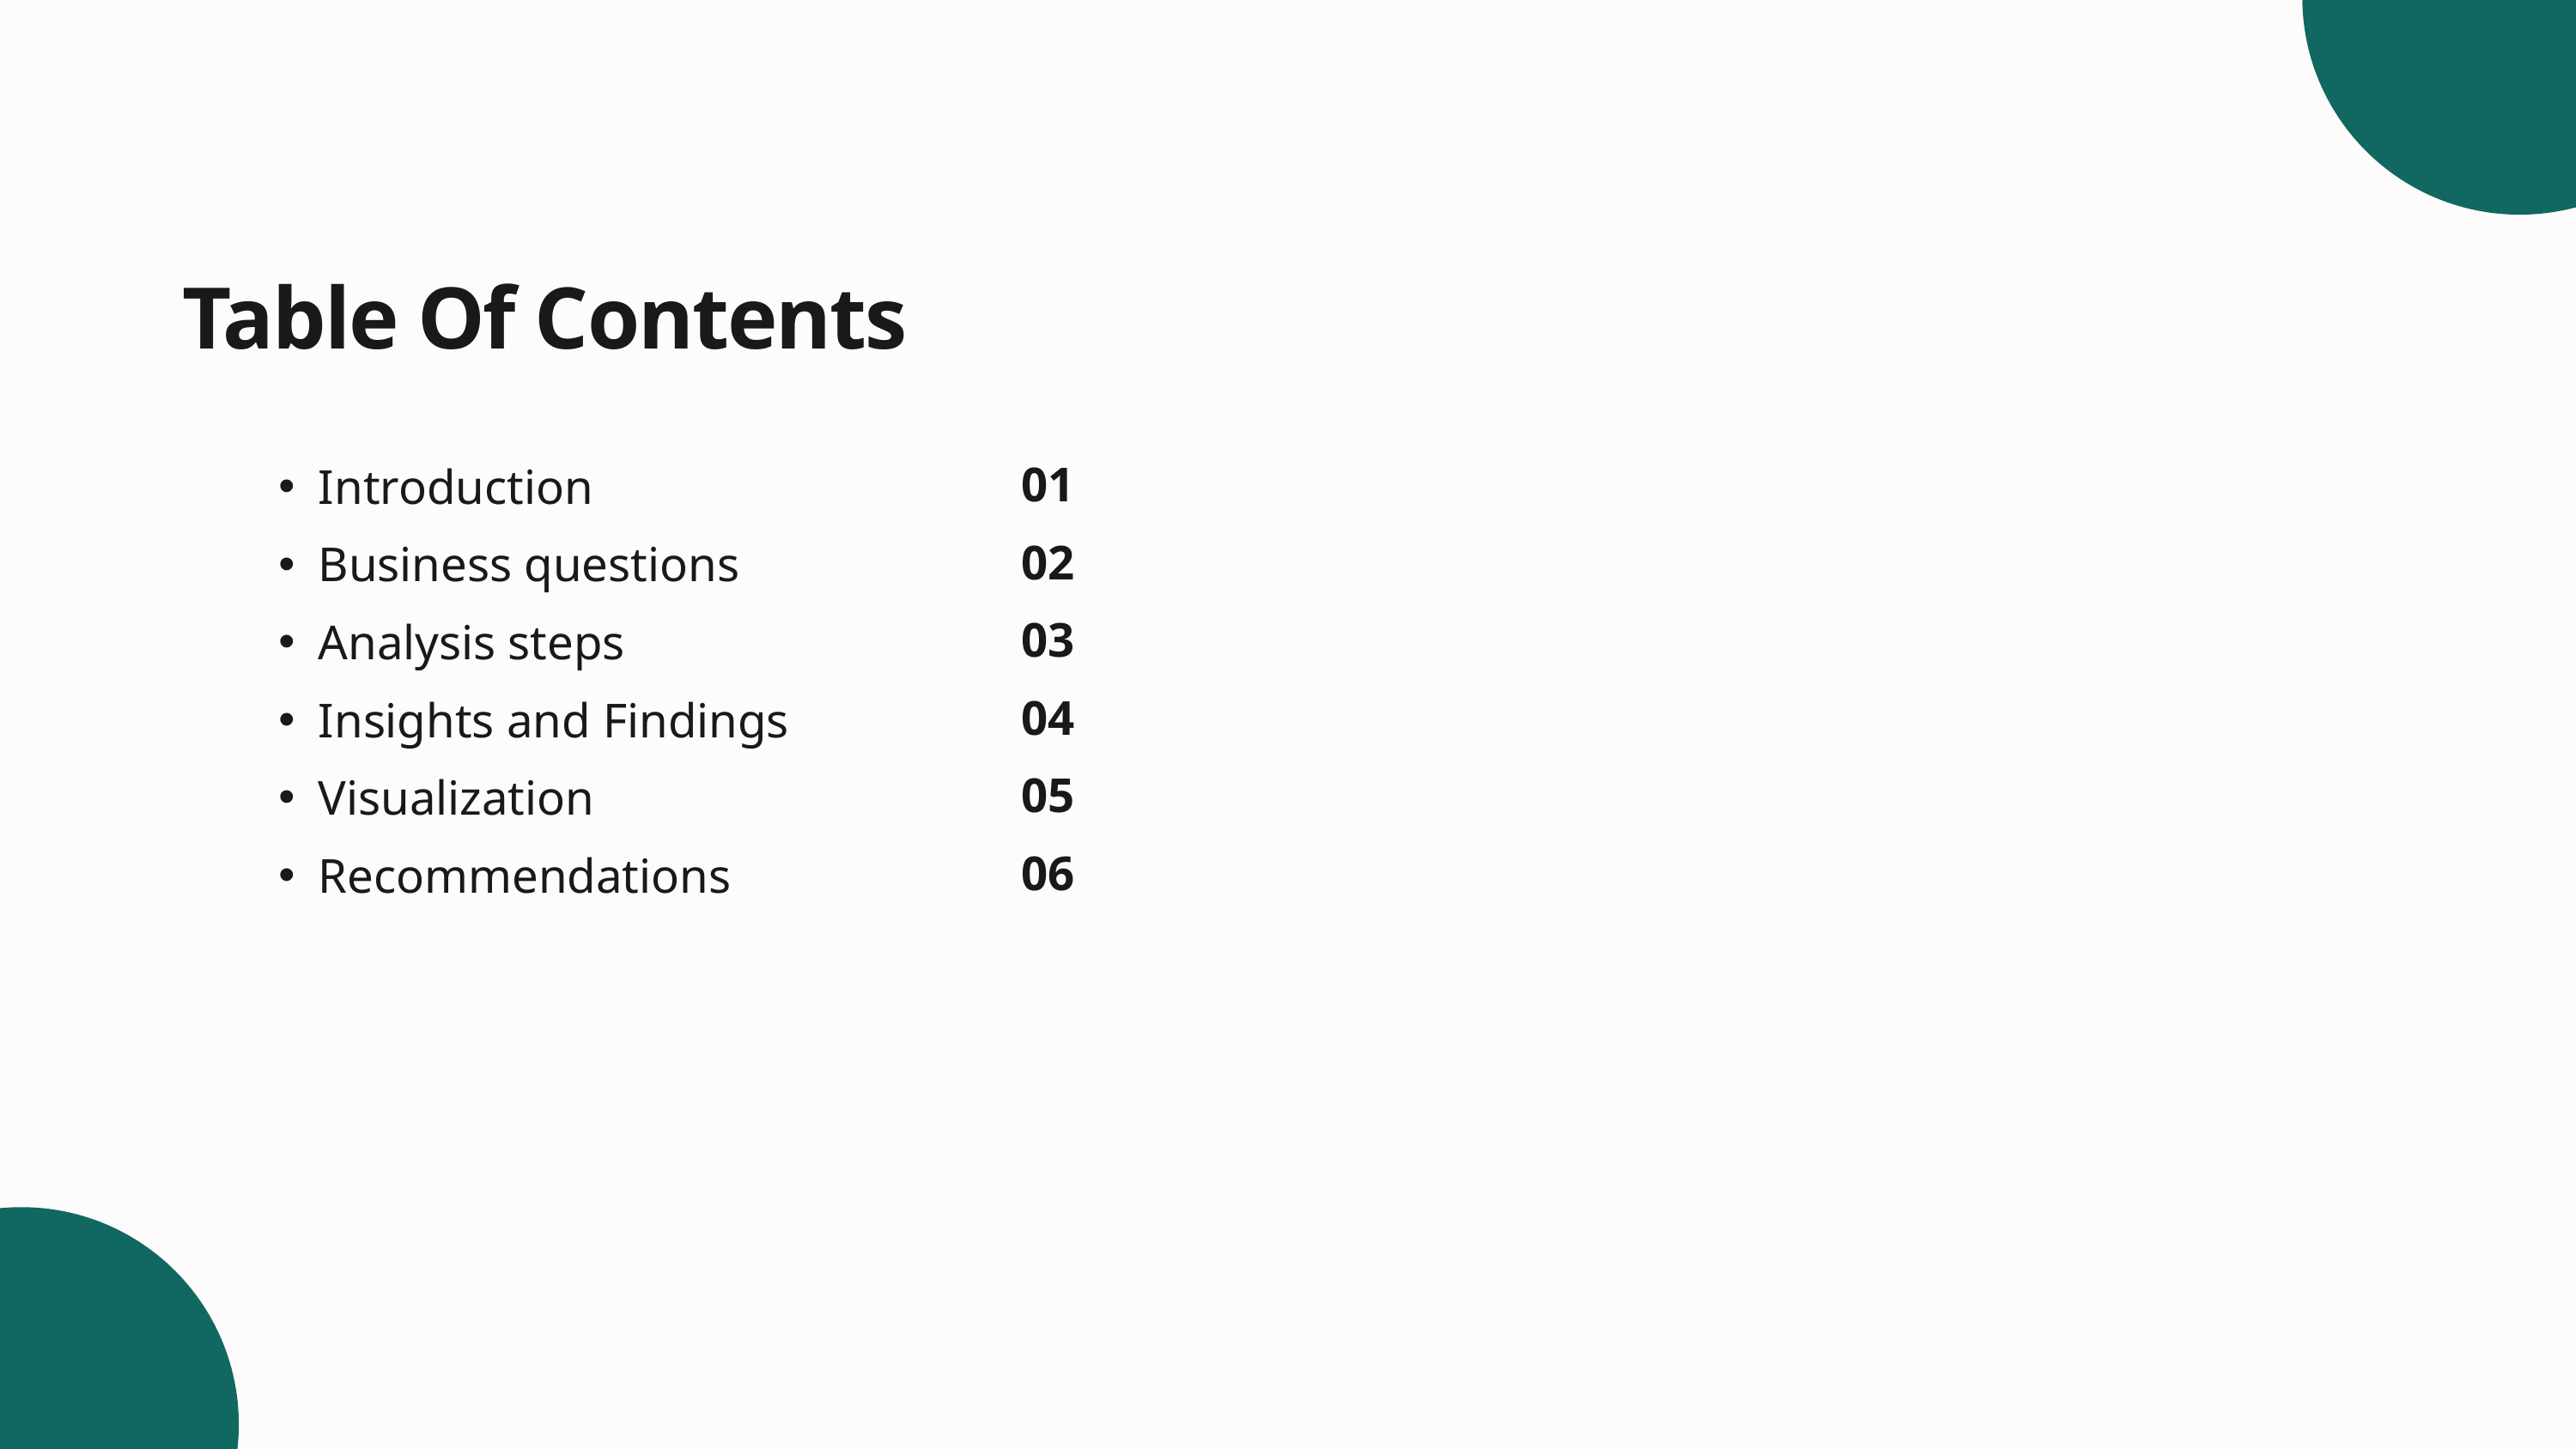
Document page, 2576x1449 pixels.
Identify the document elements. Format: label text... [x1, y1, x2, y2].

text_box 01 02 03 04 05 06 [975, 433, 1075, 900]
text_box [0, 1207, 240, 1449]
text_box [2302, 0, 2576, 215]
text_box Table Of Contents [182, 246, 987, 367]
text_box Introduction Business questions Analysis steps Insights and Findings Visualization Recommendations [239, 435, 975, 902]
